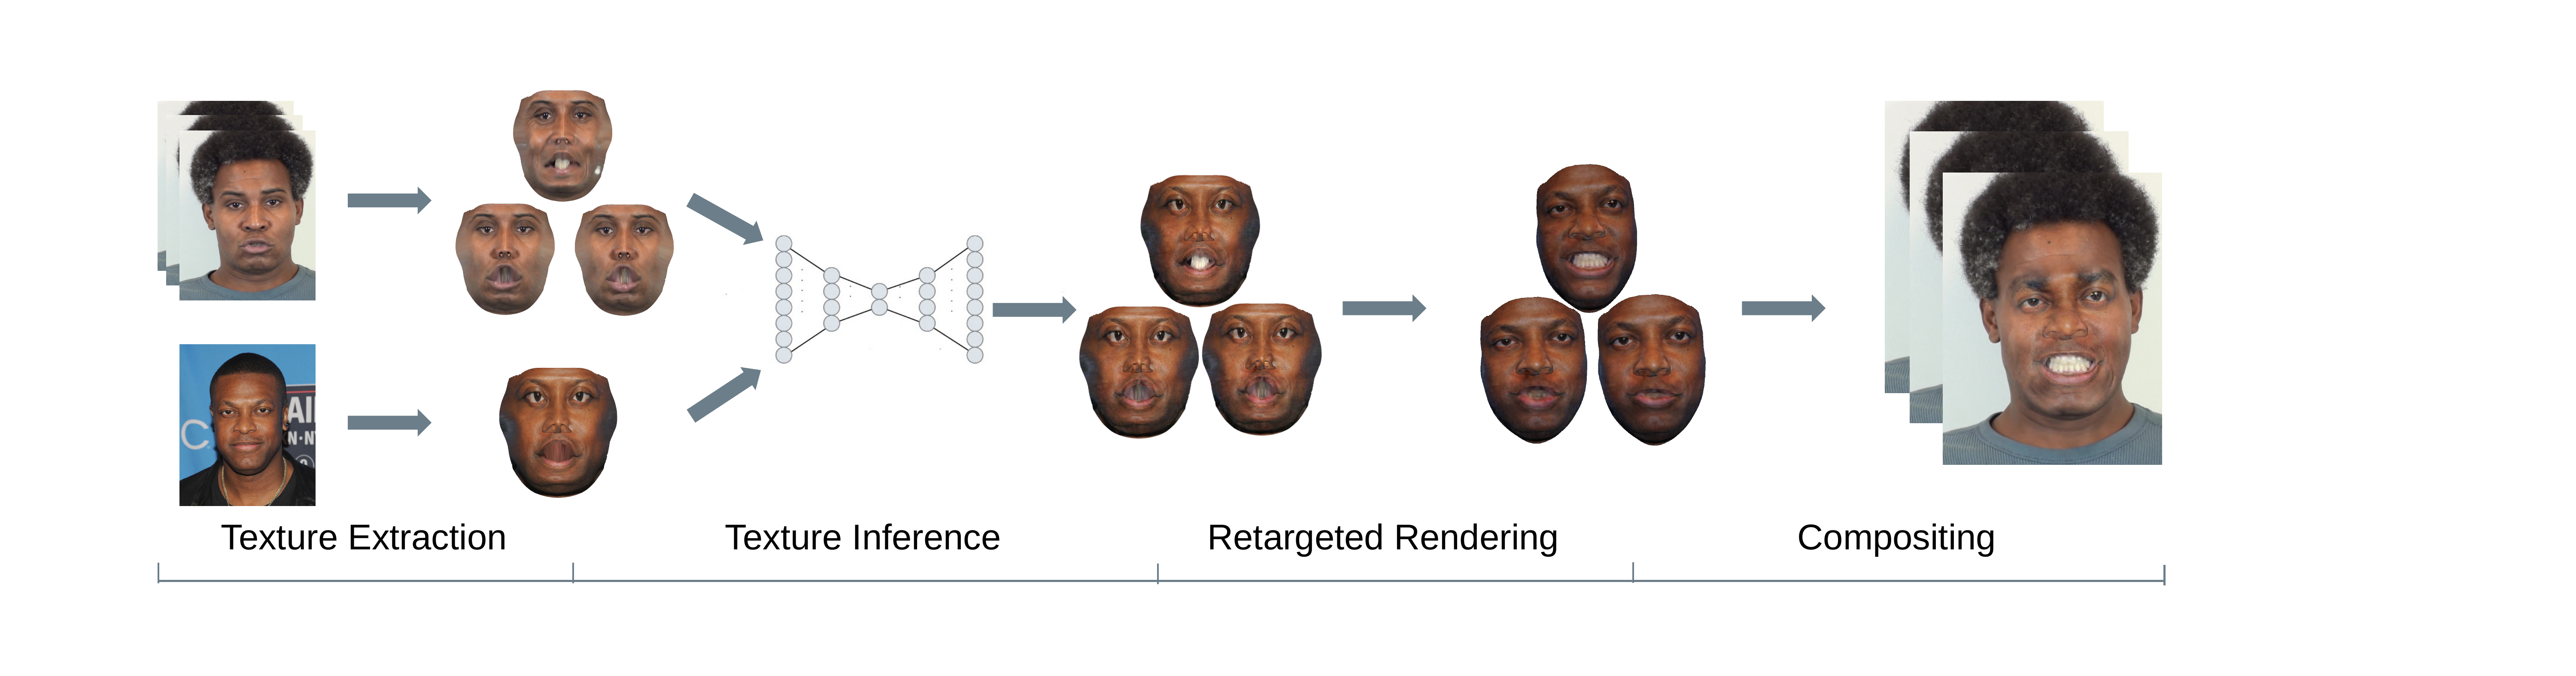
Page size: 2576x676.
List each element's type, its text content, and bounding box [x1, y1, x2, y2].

text_box [706, 199, 747, 227]
text_box [686, 368, 762, 424]
text_box Texture Inference [718, 510, 1008, 560]
picture [723, 139, 1361, 468]
picture [1885, 101, 2162, 465]
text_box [423, 60, 706, 341]
text_box [1361, 293, 1425, 323]
picture [460, 332, 656, 527]
text_box [347, 408, 432, 438]
text_box Compositing [1791, 510, 2003, 560]
text_box Retargeted Rendering [1201, 510, 1566, 560]
text_box [84, 40, 2133, 598]
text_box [158, 101, 316, 300]
picture [179, 344, 316, 506]
text_box Texture Extraction [214, 510, 514, 560]
picture [1425, 125, 1740, 505]
text_box [1741, 293, 1826, 323]
text_box [347, 185, 423, 215]
